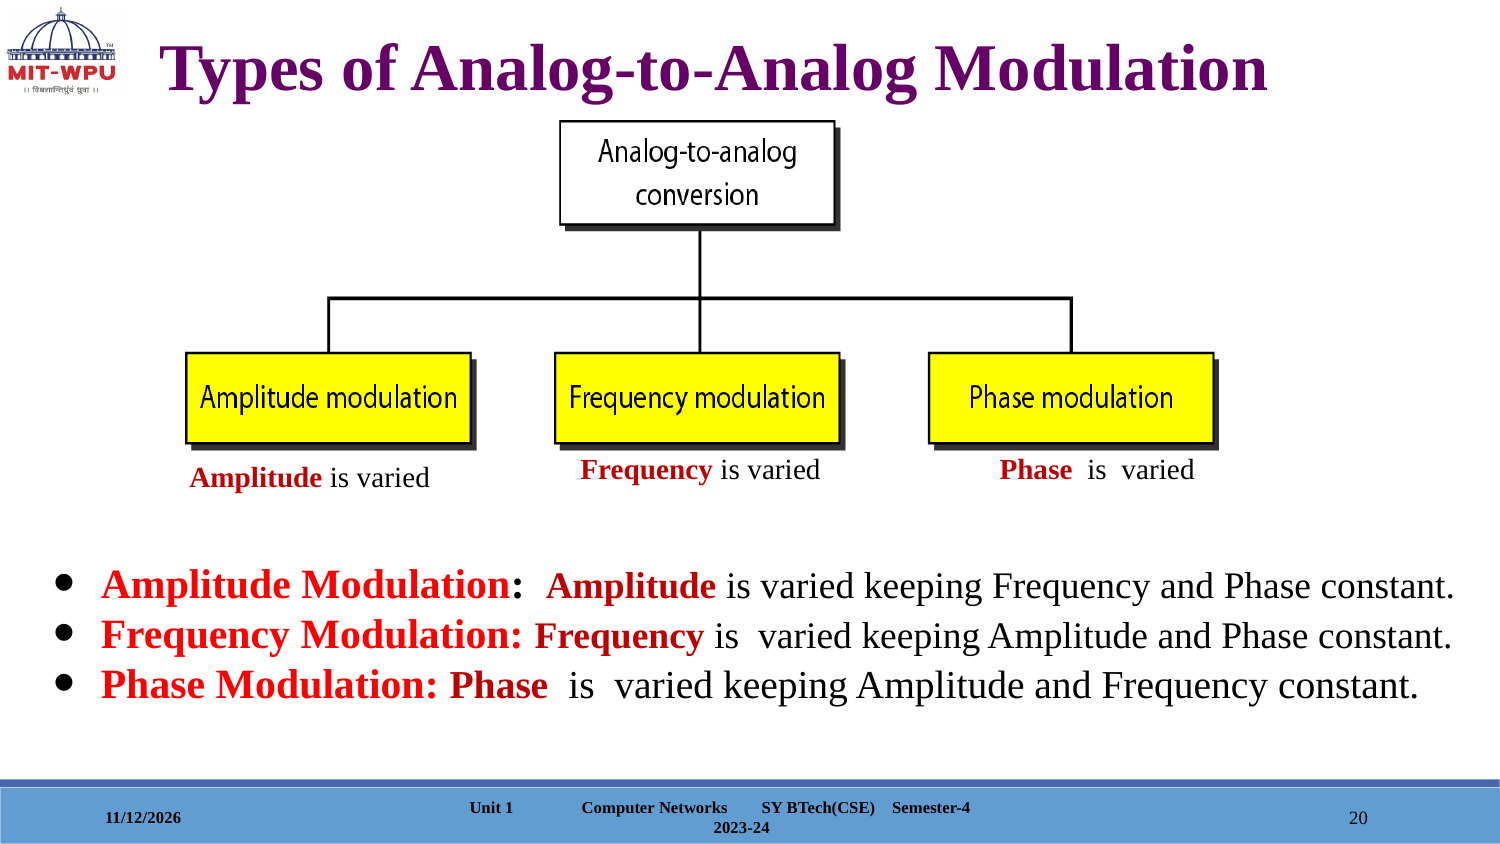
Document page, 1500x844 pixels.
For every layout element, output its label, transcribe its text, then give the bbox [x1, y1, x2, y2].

footer Unit 1 Computer Networks SY BTech(CSE) Semester-4 2023-24 [453, 794, 1047, 840]
picture [6, 7, 129, 95]
text_box Phase is varied [984, 458, 1218, 493]
text_box Frequency is varied [565, 459, 914, 493]
text_box Types of Analog-to-Analog Modulation [148, 18, 1352, 121]
text_box Amplitude is varied [174, 450, 453, 501]
picture [185, 120, 1219, 452]
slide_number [93, 794, 432, 840]
slide_number 20 [1218, 794, 1380, 840]
text_box Amplitude Modulation: Amplitude is varied keeping Frequency and Phase constant. Frequency Modulation: Frequency is varied keeping Amplitude and Phase constant. Phase Modulation: Phase is varied keeping Amplitude and Frequency constant. [39, 549, 1500, 784]
